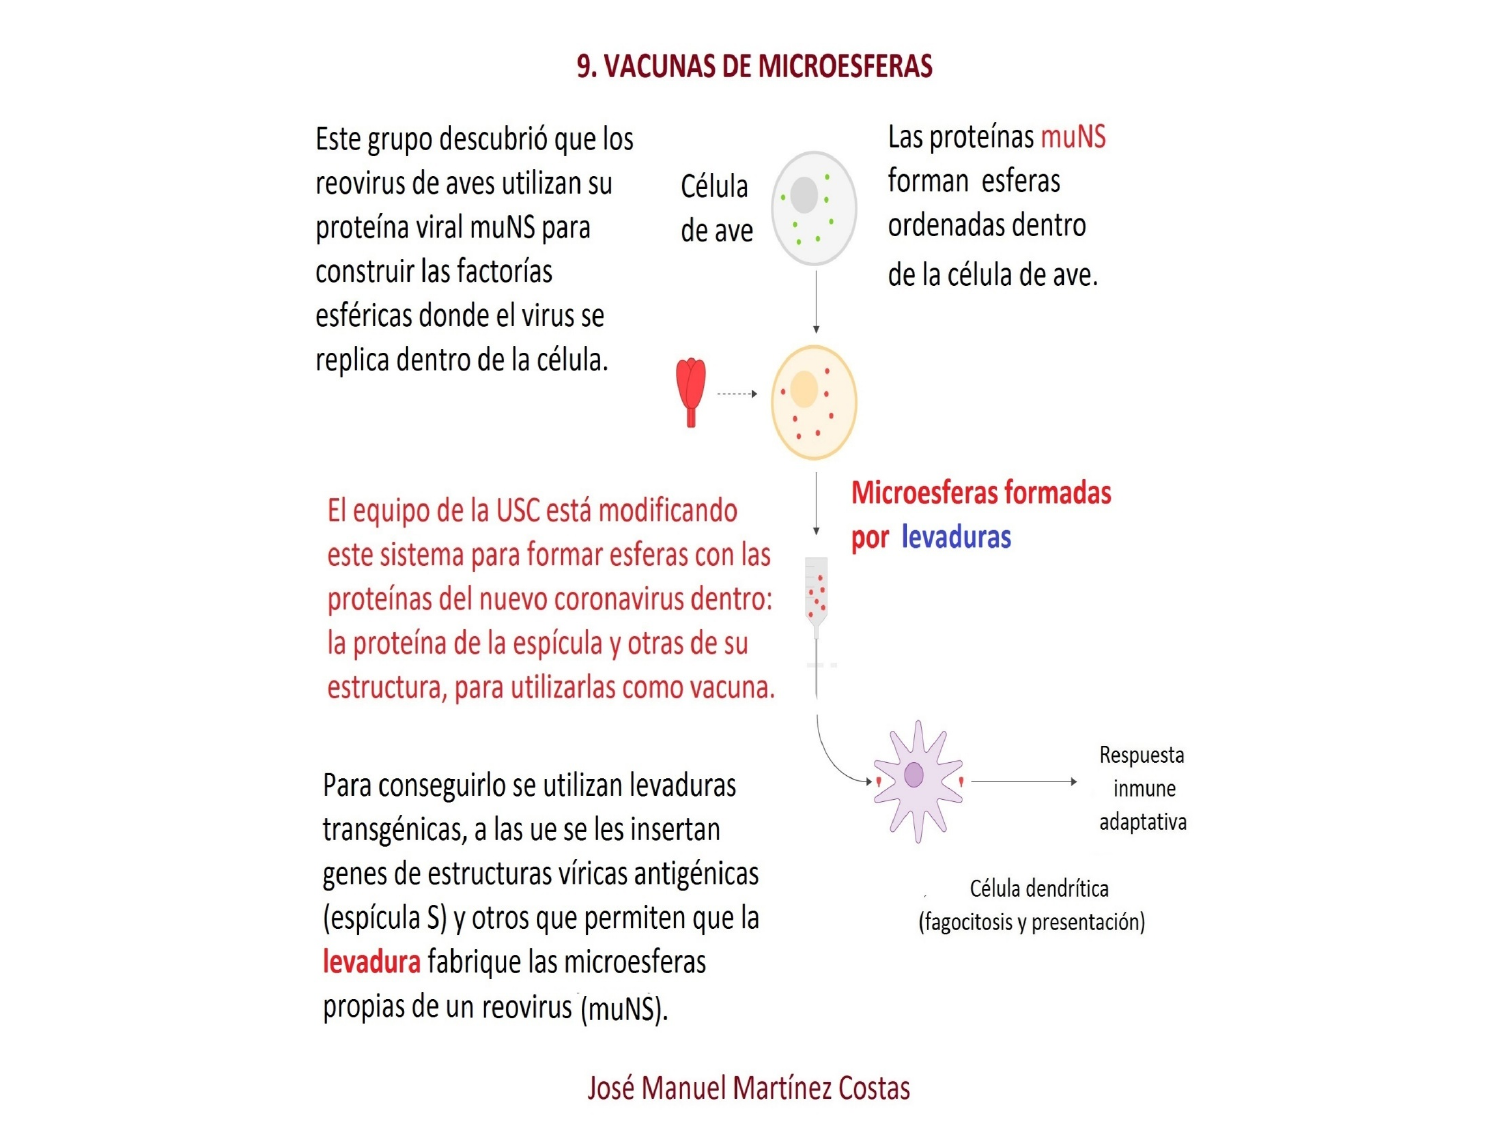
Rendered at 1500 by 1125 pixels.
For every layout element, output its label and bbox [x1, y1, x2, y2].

picture [281, 0, 1219, 1125]
